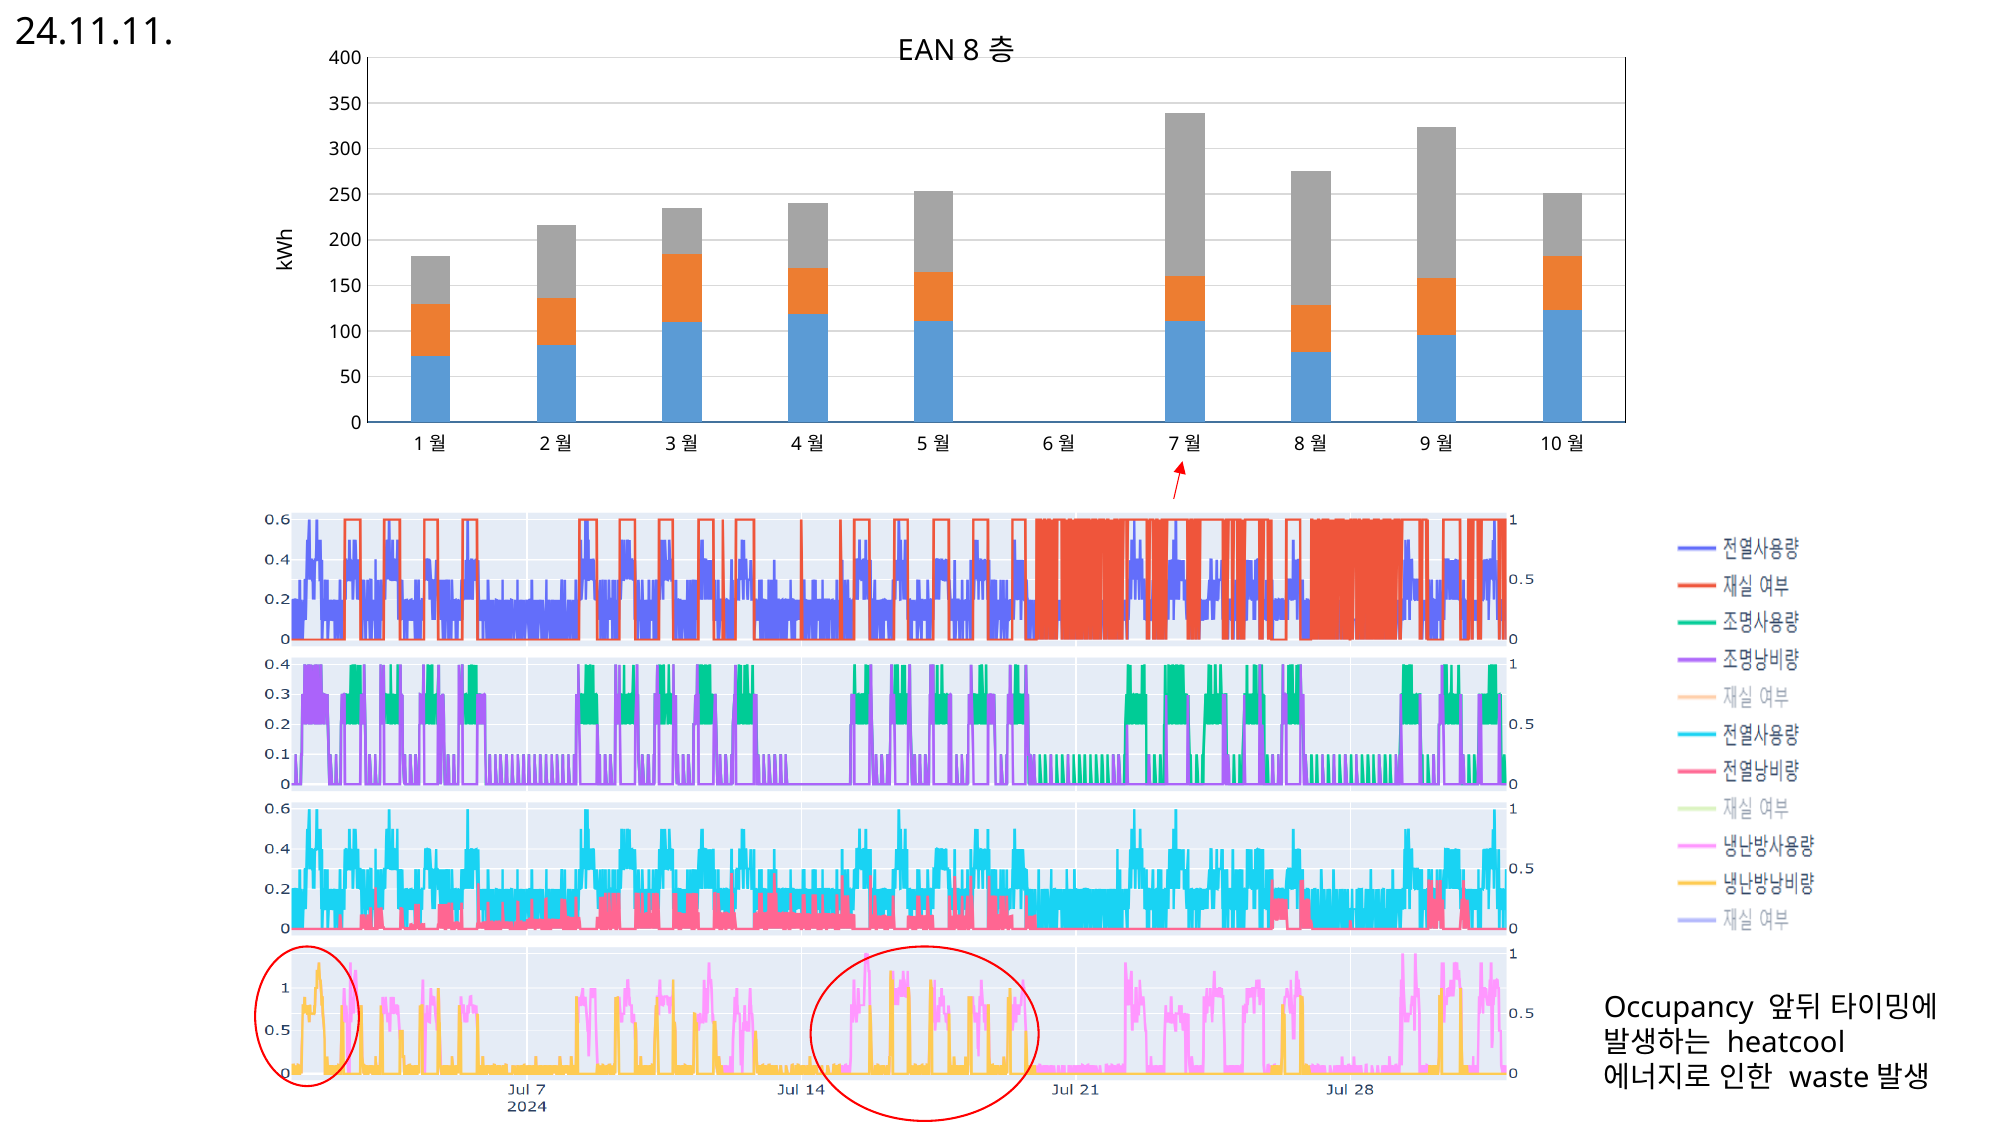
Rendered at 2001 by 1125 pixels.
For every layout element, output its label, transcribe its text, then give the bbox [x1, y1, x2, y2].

text_box Occupancy 앞뒤 타이밍에 발생하는 heatcool에너지로 인한 waste발생 [1588, 980, 1968, 1101]
picture [1662, 528, 1853, 965]
text_box 24.11.11. [0, 0, 263, 60]
picture [255, 499, 1553, 1114]
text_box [1056, 469, 1183, 499]
text_box [876, 1114, 973, 1122]
chart [263, 0, 1649, 469]
